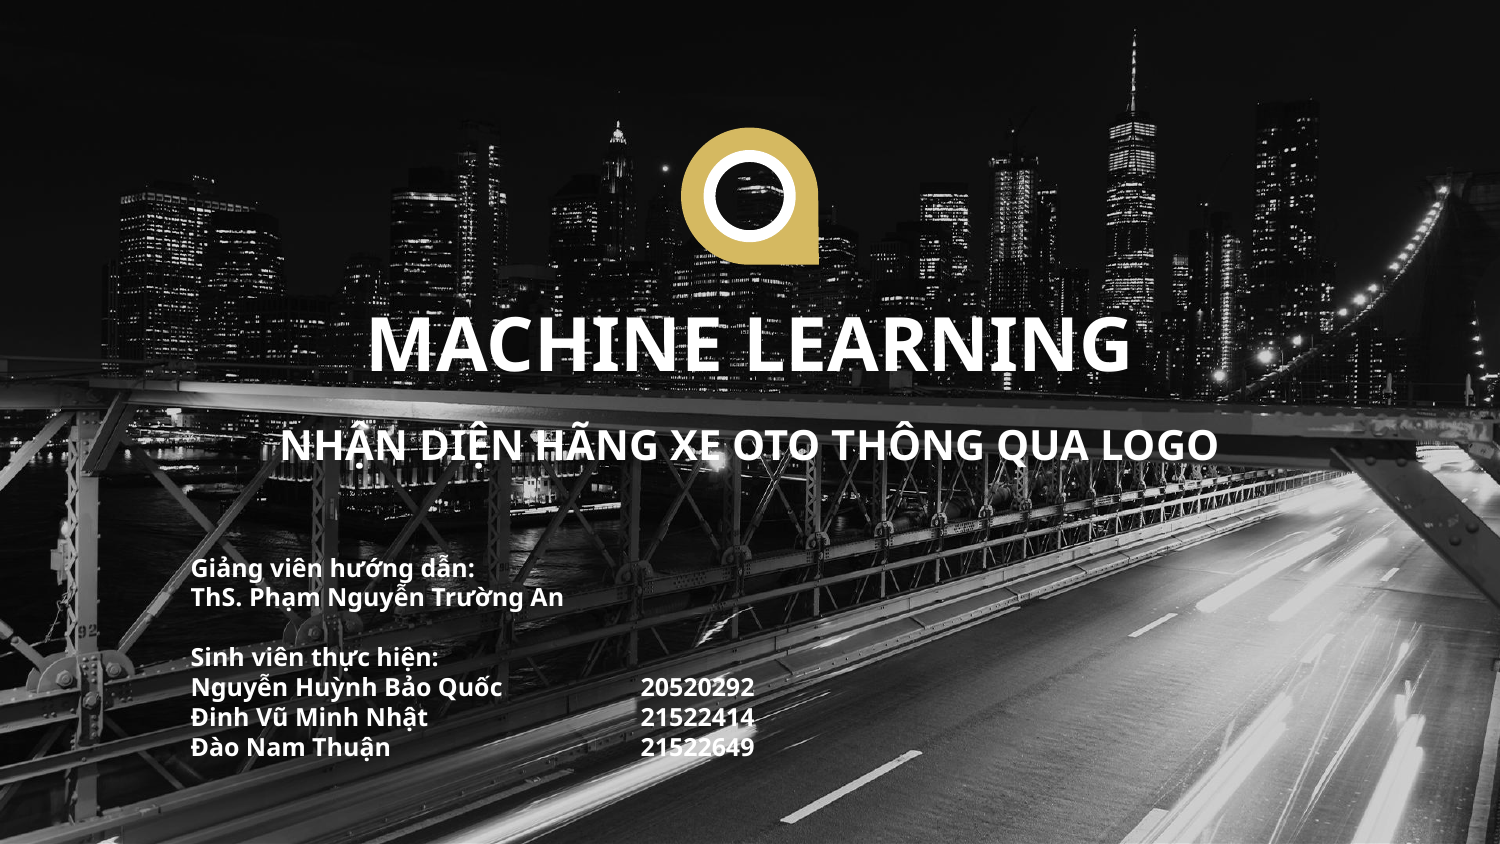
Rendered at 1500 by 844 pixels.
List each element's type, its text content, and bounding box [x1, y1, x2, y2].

title MACHINE LEARNING [175, 244, 1325, 402]
text_box Giảng viên hướng dẫn: ThS. Phạm Nguyễn Trường An Sinh viên thực hiện: Nguyễn Huỳnh Bảo Quốc 20520292 Đinh Vũ Minh Nhật 21522414 Đào Nam Thuận 21522649 [175, 537, 1229, 668]
subtitle NHẬN DIỆN HÃNG XE OTO THÔNG QUA LOGO [223, 404, 1277, 535]
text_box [680, 127, 820, 265]
picture [0, 0, 1500, 844]
